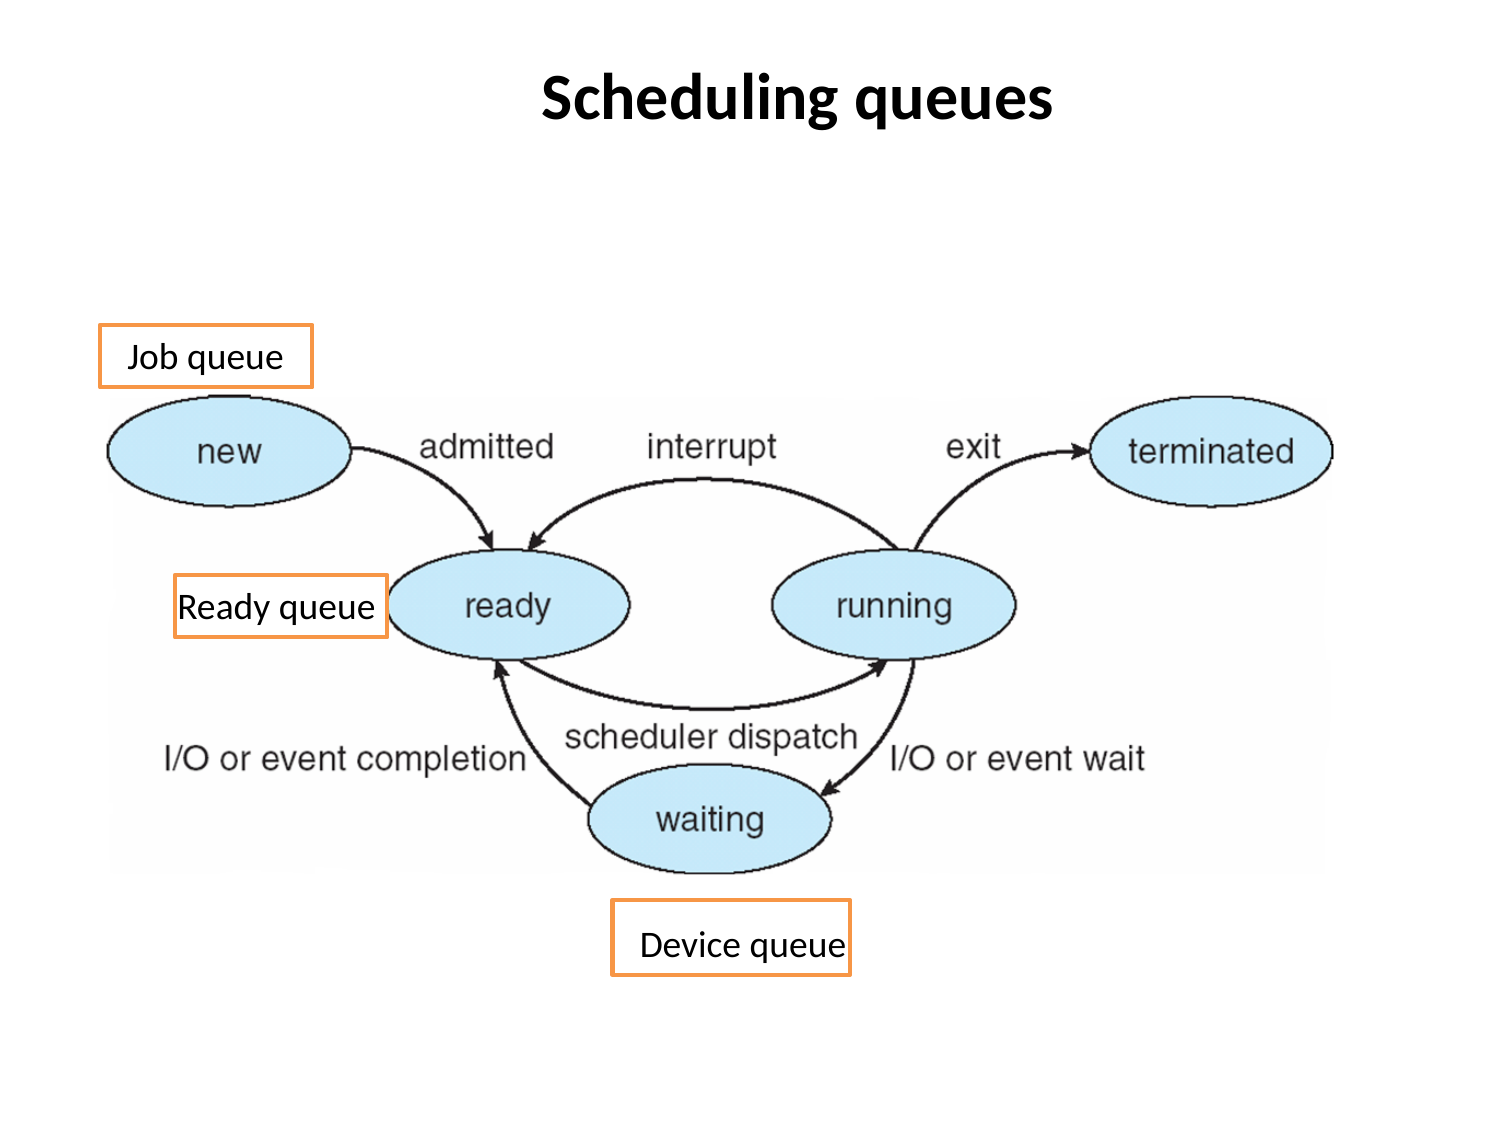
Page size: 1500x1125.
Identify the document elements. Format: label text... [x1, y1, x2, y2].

text_box Job queue [112, 324, 313, 385]
text_box [610, 898, 852, 977]
text_box Device queue [624, 912, 900, 973]
picture [99, 387, 1339, 882]
title Scheduling queues [170, 45, 1425, 141]
text_box [98, 323, 314, 386]
